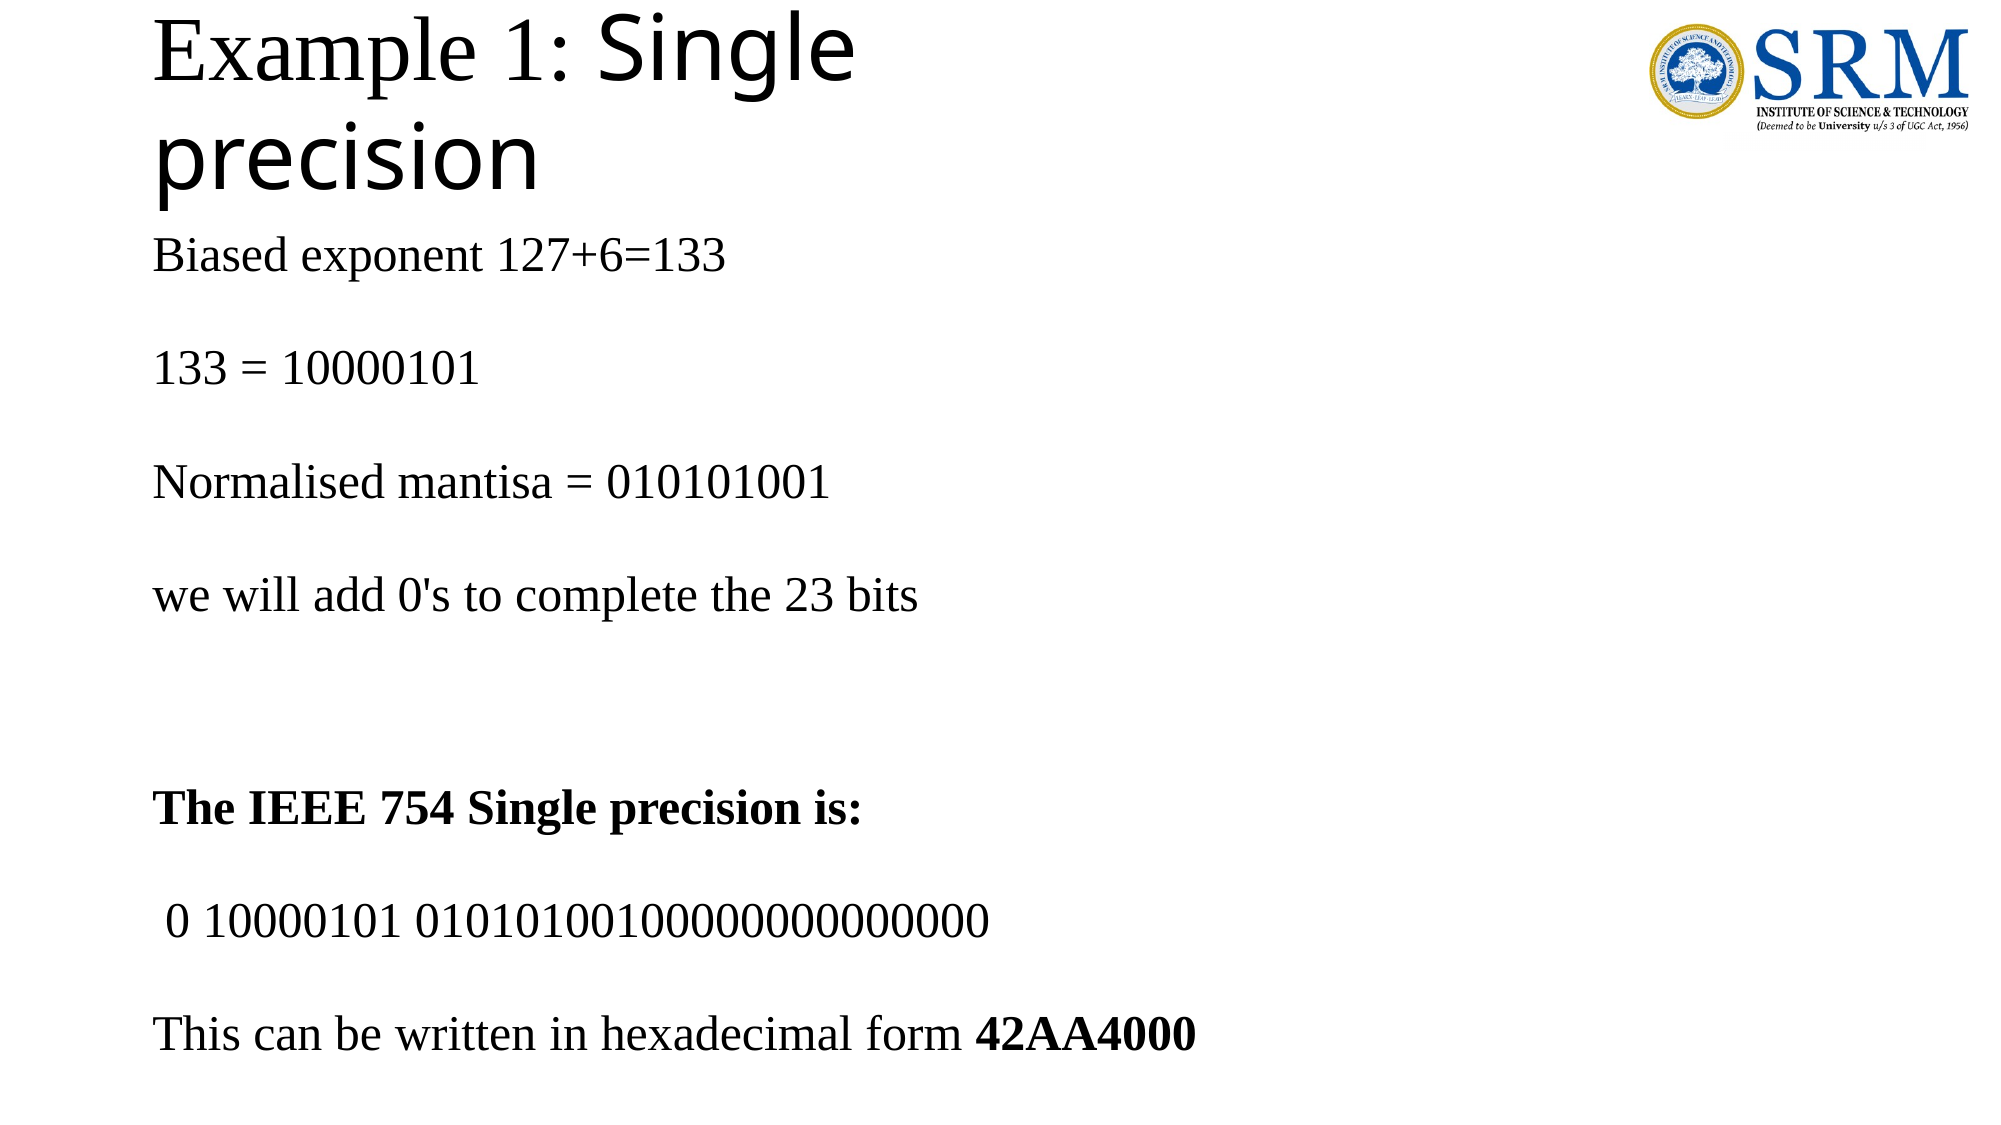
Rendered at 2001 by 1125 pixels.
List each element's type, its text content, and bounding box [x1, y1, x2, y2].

text_box Biased exponent 127+6=133 133 = 10000101 Normalised mantisa = 010101001 we will add 0's to complete the 23 bits The IEEE 754 Single precision is: 0 10000101 01010100100000000000000 This can be written in hexadecimal form 42AA4000 [150, 219, 1199, 1061]
picture [1649, 23, 1969, 151]
title Example 1: Single precision [150, 0, 1216, 209]
